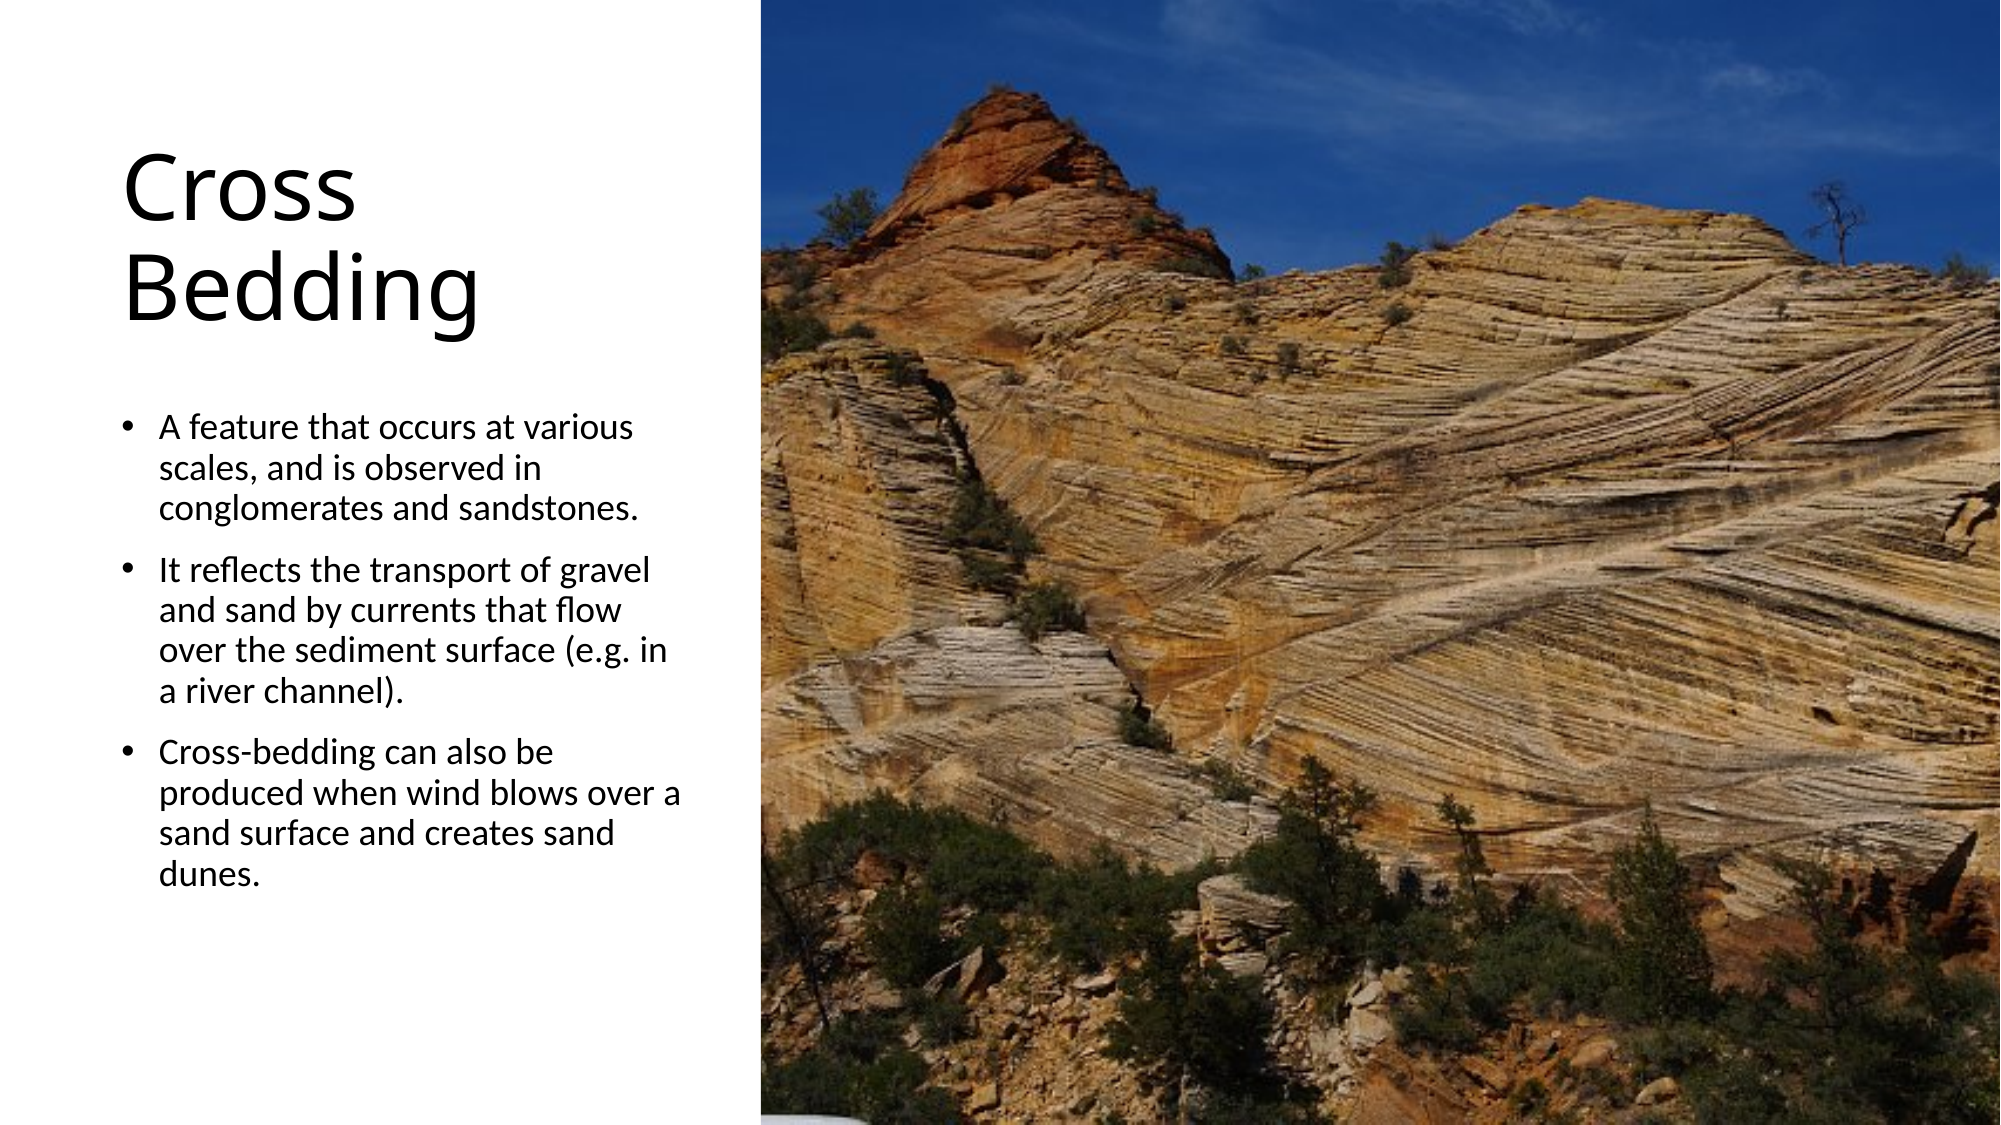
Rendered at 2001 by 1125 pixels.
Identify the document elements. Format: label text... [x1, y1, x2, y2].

list A feature that occurs at various scales, and is observed in conglomerates and sandstones. It reflects the transport of gravel and sand by currents that flow over the sediment surface (e.g. in a river channel). Cross-bedding can also be produced when wind blows over a sand surface and creates sand dunes. [106, 399, 706, 1021]
title Cross Bedding [106, 103, 706, 379]
picture [760, 0, 2000, 1125]
